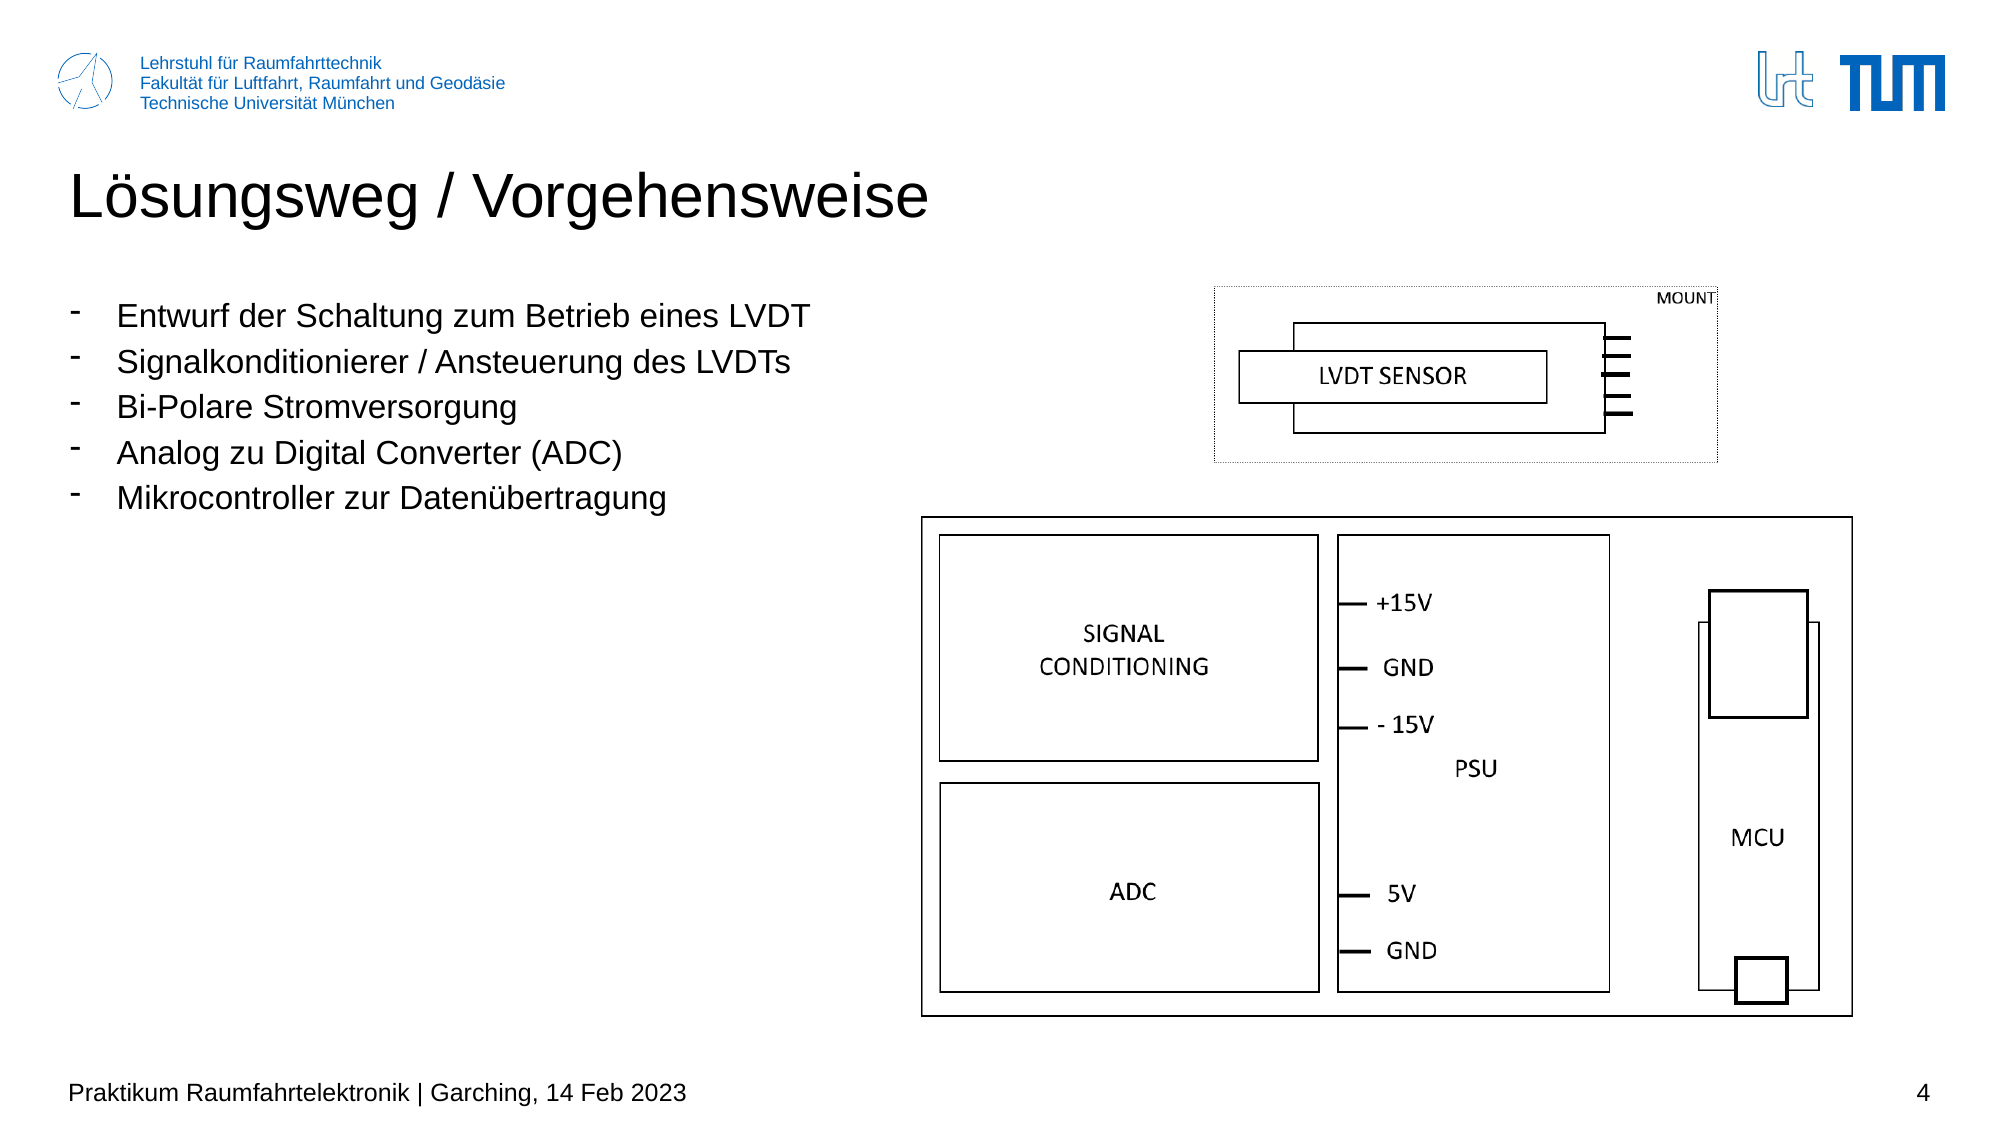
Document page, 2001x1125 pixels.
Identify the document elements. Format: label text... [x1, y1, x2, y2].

list Entwurf der Schaltung zum Betrieb eines LVDT Signalkonditionierer / Ansteuerung des LVDTs Bi-Polare Stromversorgung Analog zu Digital Converter (ADC) Mikrocontroller zur Datenübertragung [69, 288, 1932, 1061]
slide_number 4 [1482, 1061, 1931, 1122]
title Lösungsweg / Vorgehensweise [69, 162, 1932, 231]
picture [55, 51, 114, 111]
picture [1840, 55, 1945, 111]
picture [1758, 51, 1813, 107]
picture [889, 270, 1908, 1035]
footer Praktikum Raumfahrtelektronik | Garching, 14 Feb 2023 [68, 1061, 1482, 1122]
